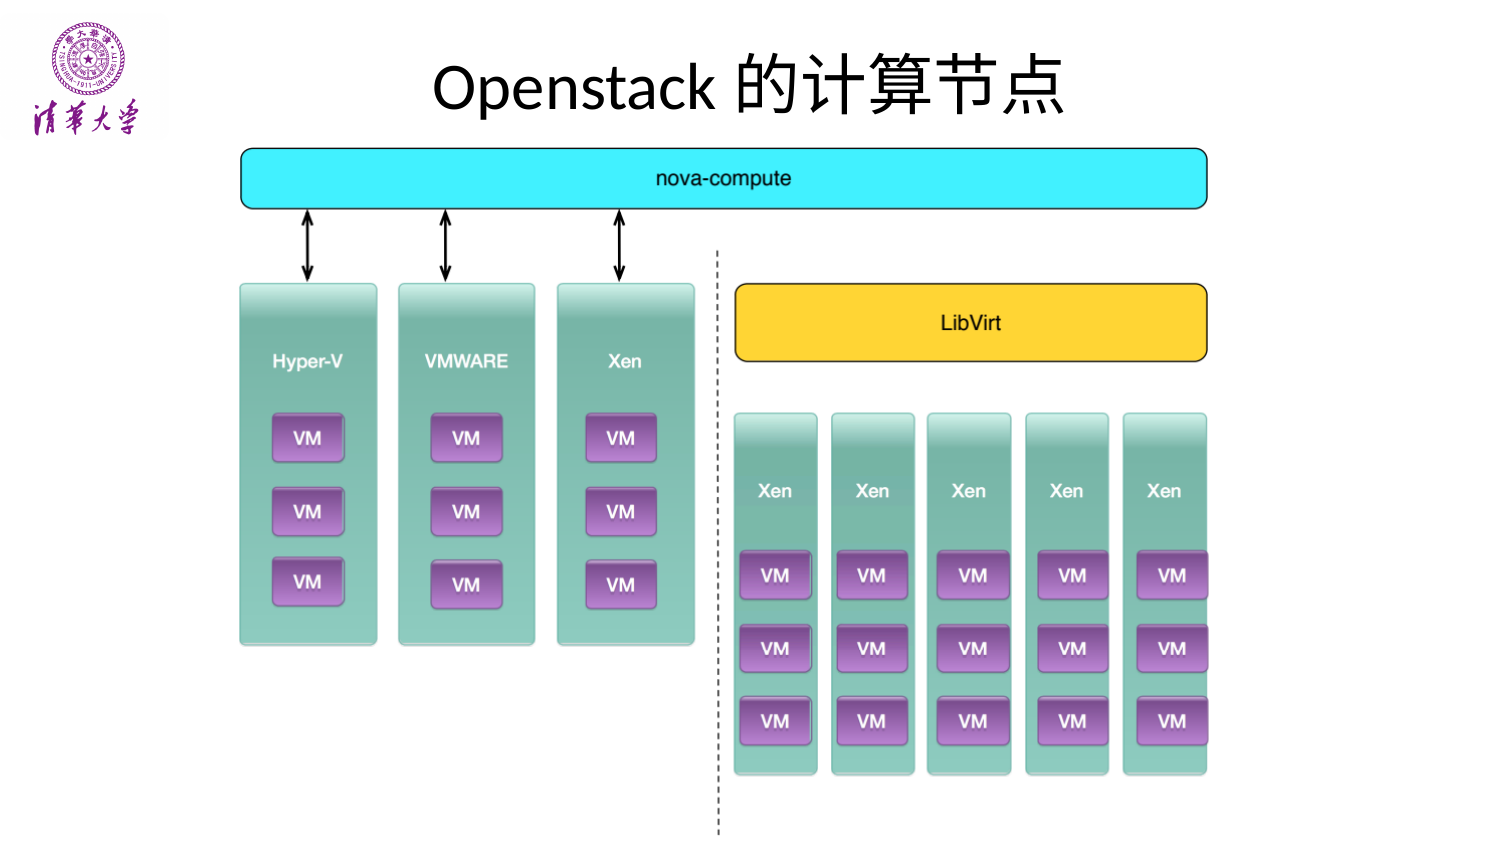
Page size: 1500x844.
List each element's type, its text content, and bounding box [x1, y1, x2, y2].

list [222, 140, 1223, 844]
title Openstack的计算节点 [75, 12, 1425, 153]
picture [0, 13, 75, 140]
